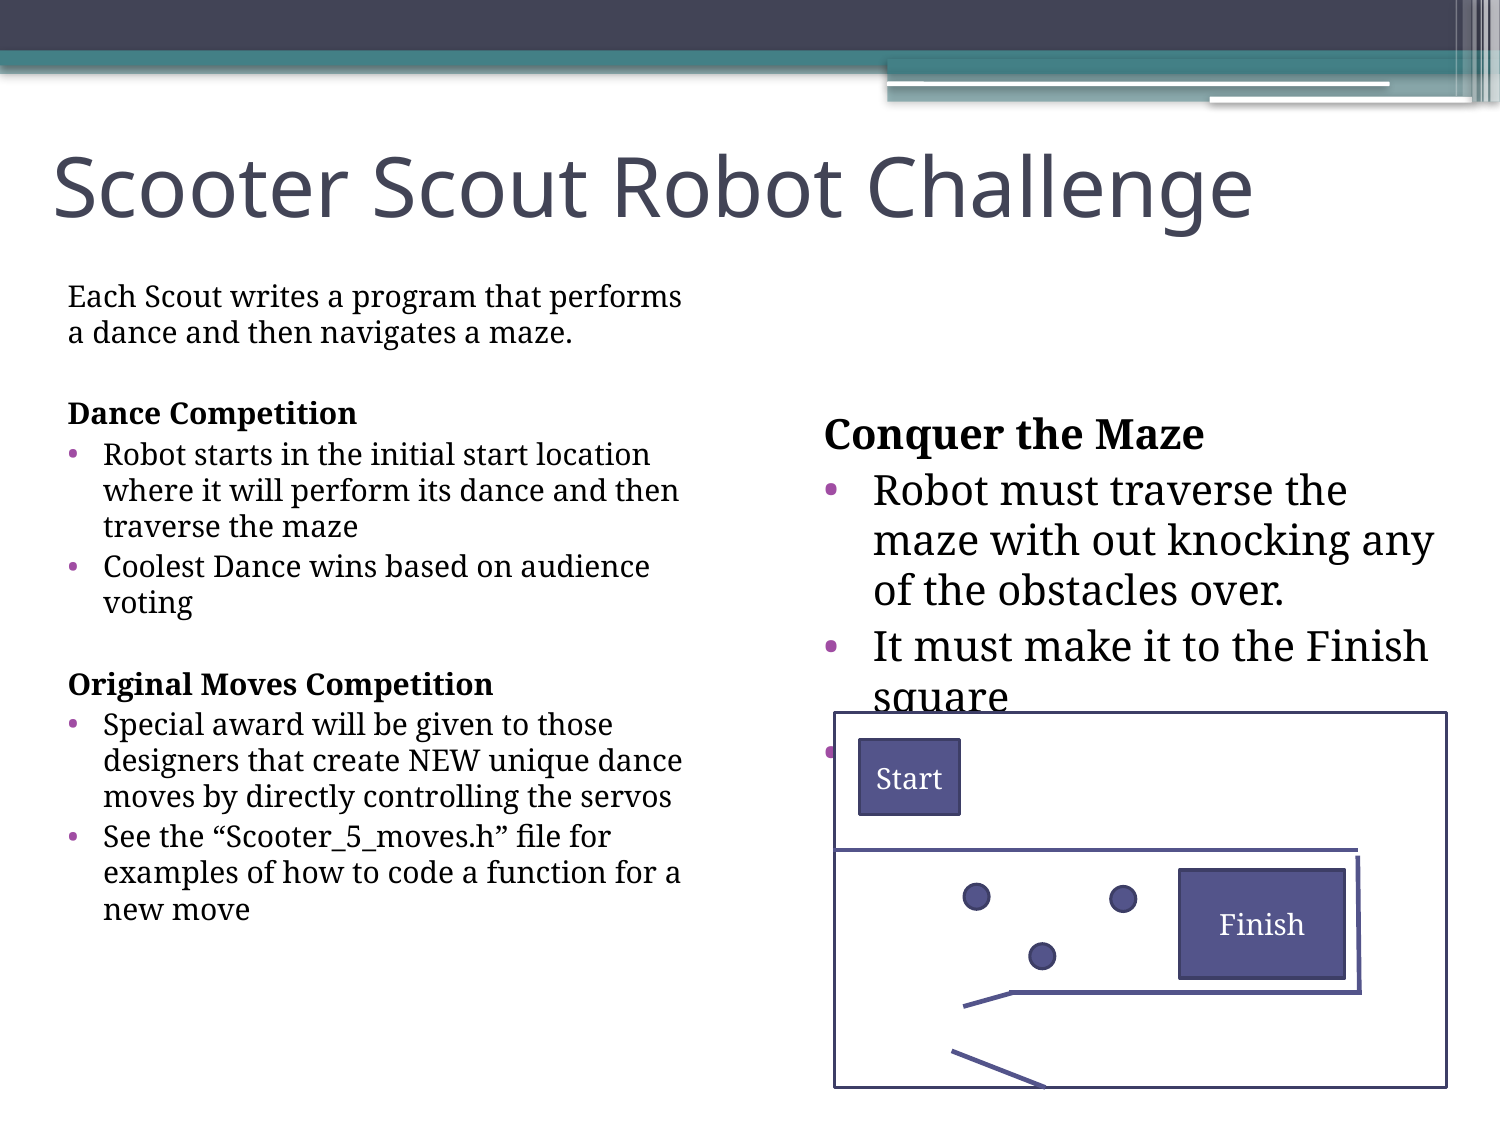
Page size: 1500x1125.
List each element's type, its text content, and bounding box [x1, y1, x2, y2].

text_box [1109, 884, 1138, 914]
text_box [1028, 942, 1057, 971]
text_box [962, 882, 991, 911]
text_box Finish [1178, 868, 1346, 980]
text_box Start [858, 738, 961, 816]
list Each Scout writes a program that performs a dance and then navigates a maze. Dance Competition Robot starts in the initial start location where it will perform its dance and then traverse the maze Coolest Dance wins based on audience voting Original Moves Competition Special award will be given to those designers that create NEW unique dance moves by directly controlling the servos See the “Scooter_5_moves.h” file for examples of how to code a function for a new move [37, 270, 700, 1013]
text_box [951, 1050, 1046, 1088]
list Conquer the Maze Robot must traverse the maze with out knocking any of the obstacles over. It must make it to the Finish square Here is a map of the course to that you will need to program the robot to traverse. [787, 399, 1450, 1125]
text_box [833, 711, 1448, 1089]
title Scooter Scout Robot Challenge [37, 96, 1388, 272]
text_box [962, 991, 1015, 1007]
